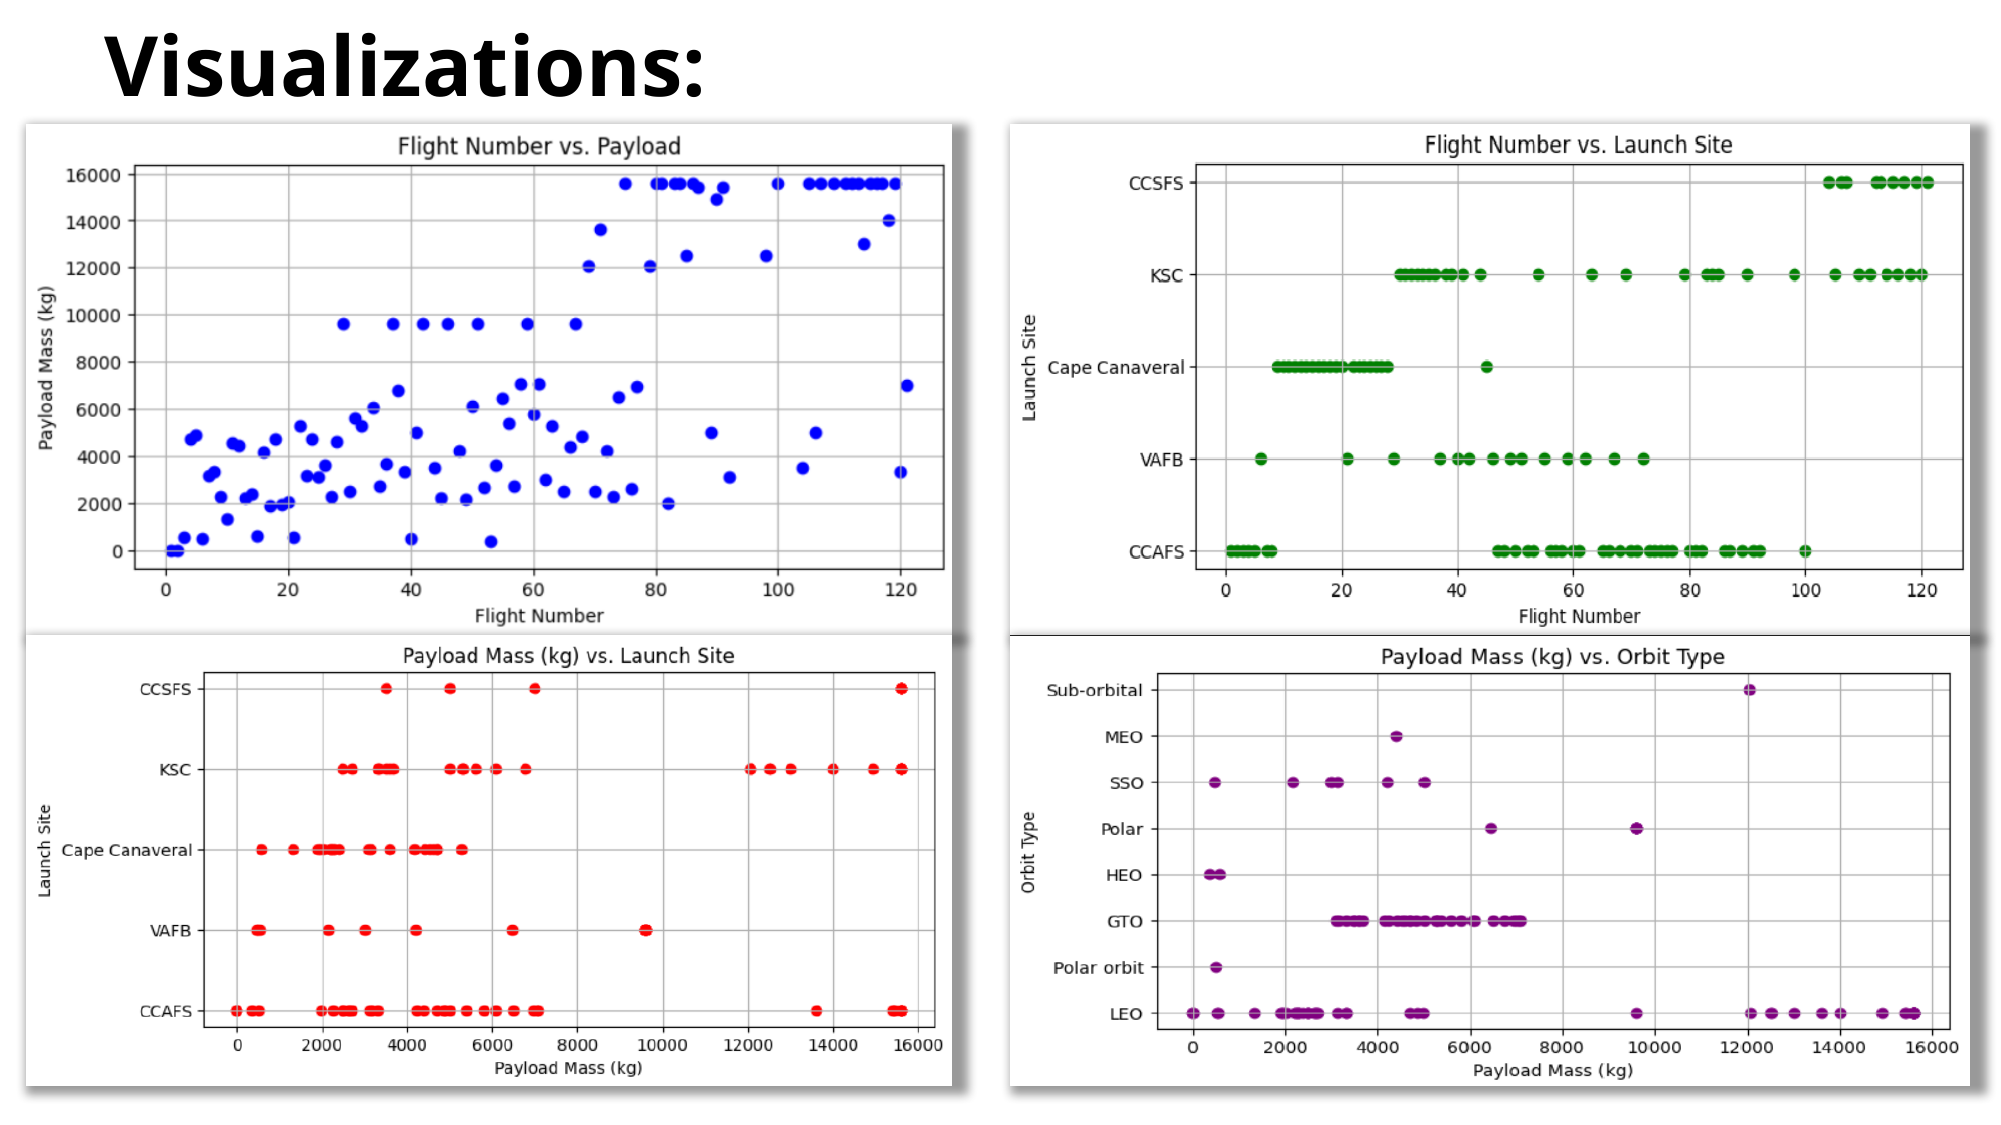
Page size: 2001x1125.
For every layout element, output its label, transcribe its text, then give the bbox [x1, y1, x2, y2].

list Visualizations: [89, 17, 1815, 143]
picture [26, 124, 953, 1087]
picture [1010, 124, 1971, 1087]
